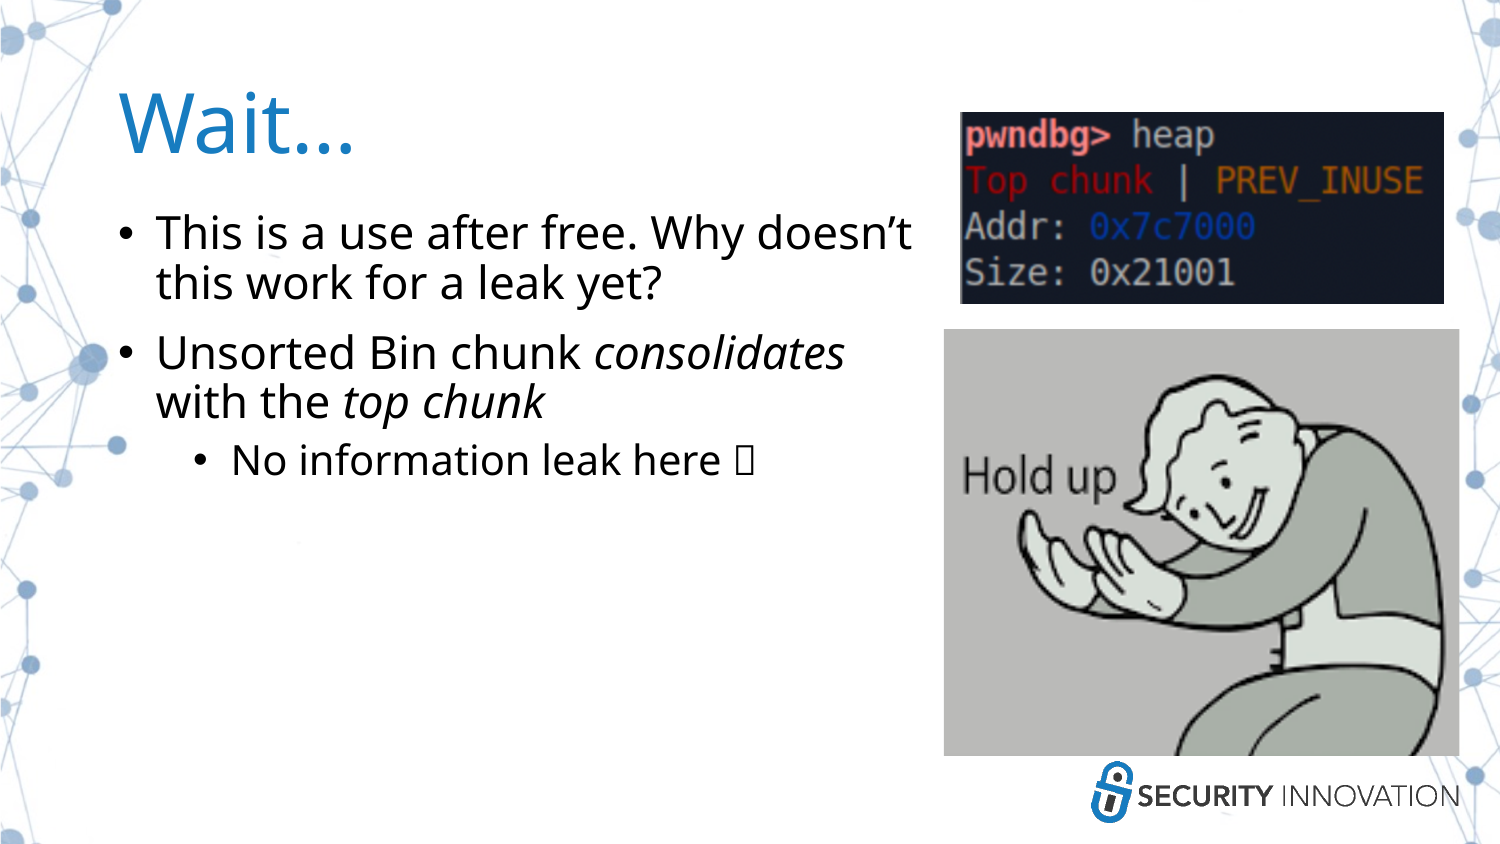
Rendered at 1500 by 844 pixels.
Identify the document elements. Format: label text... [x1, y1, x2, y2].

title Wait… [103, 44, 1397, 208]
picture [943, 1, 1500, 844]
list This is a use after free. Why doesn’t this work for a leak yet? Unsorted Bin chunk consolidates with the top chunk No information leak here  [103, 202, 929, 739]
picture [1, 1, 333, 844]
